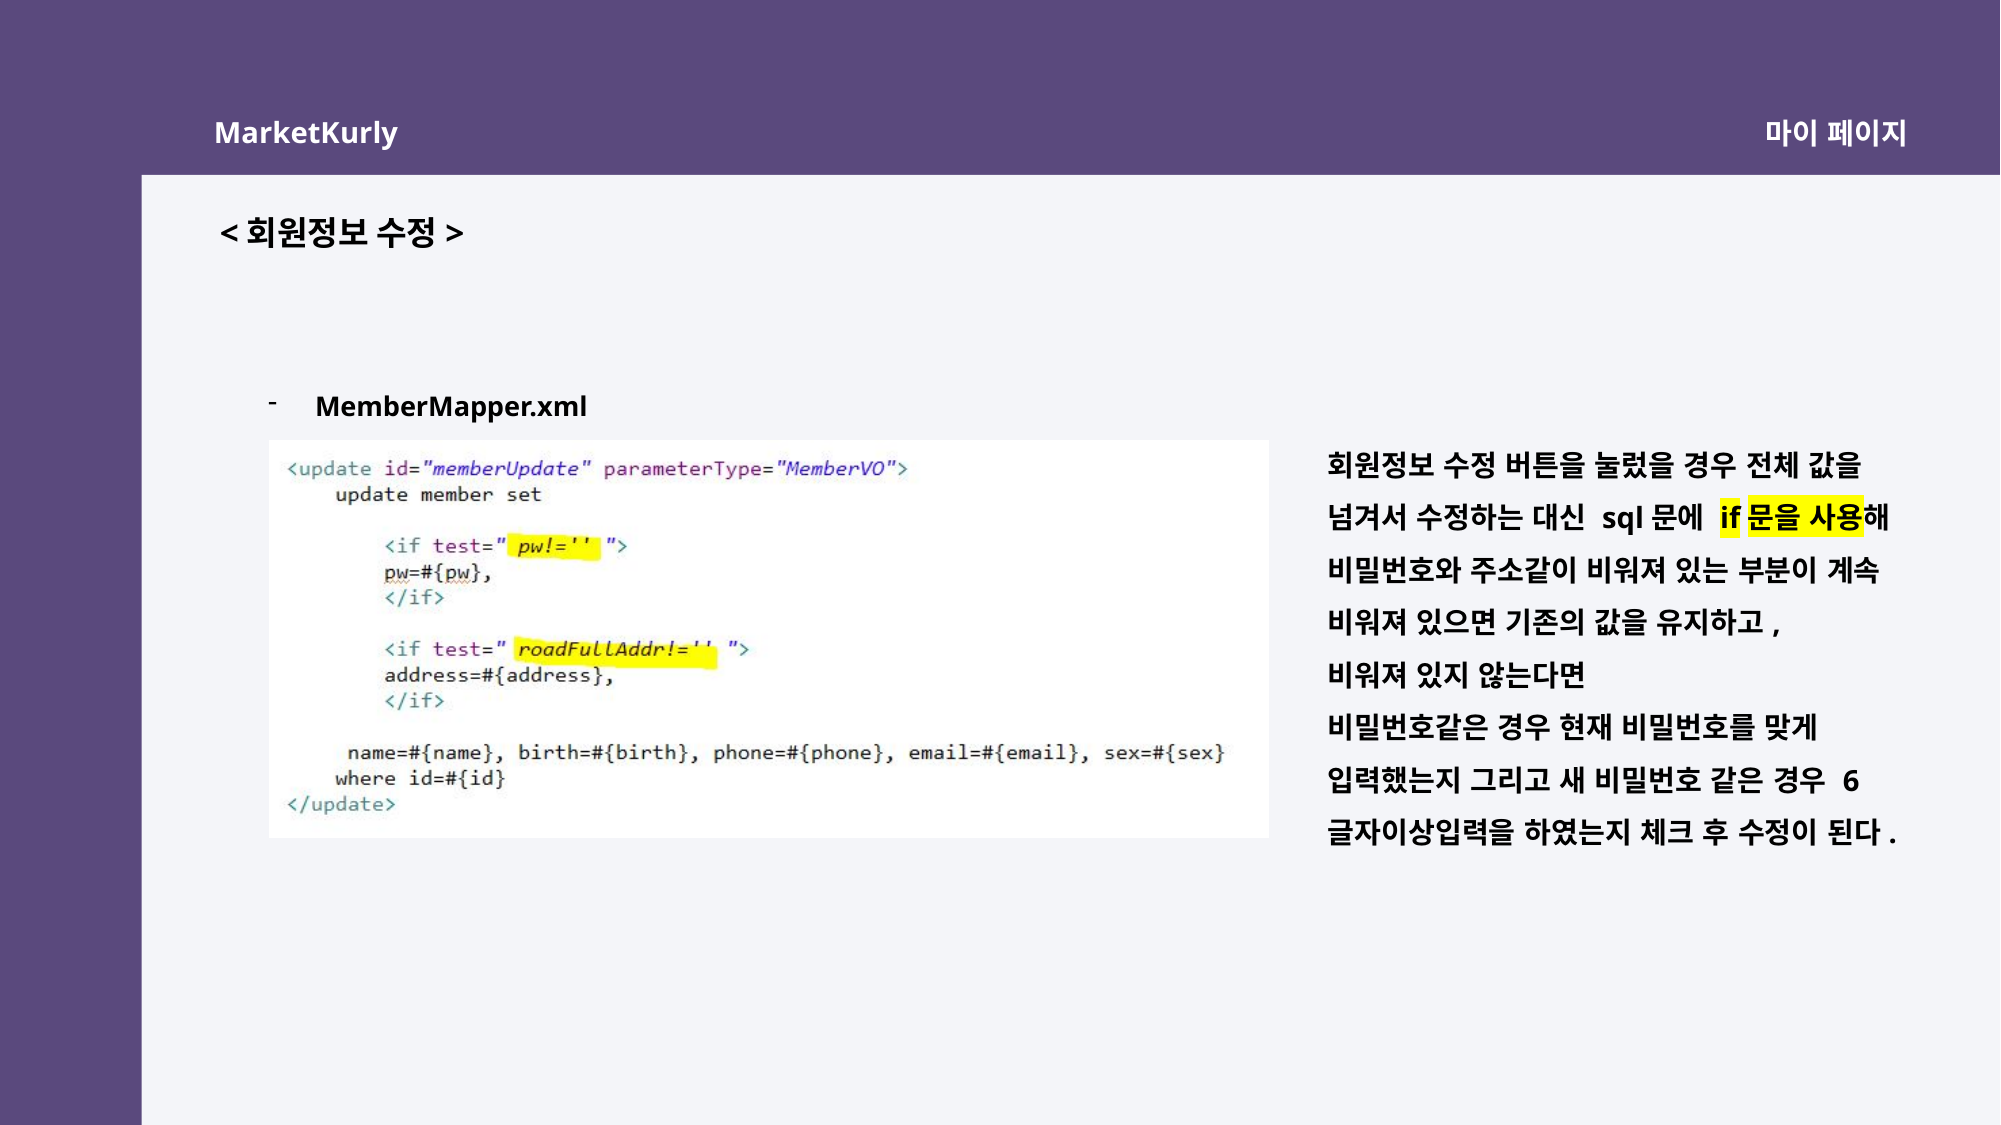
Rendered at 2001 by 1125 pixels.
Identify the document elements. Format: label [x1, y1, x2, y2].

text_box [141, 72, 2000, 1125]
picture [268, 440, 1269, 838]
